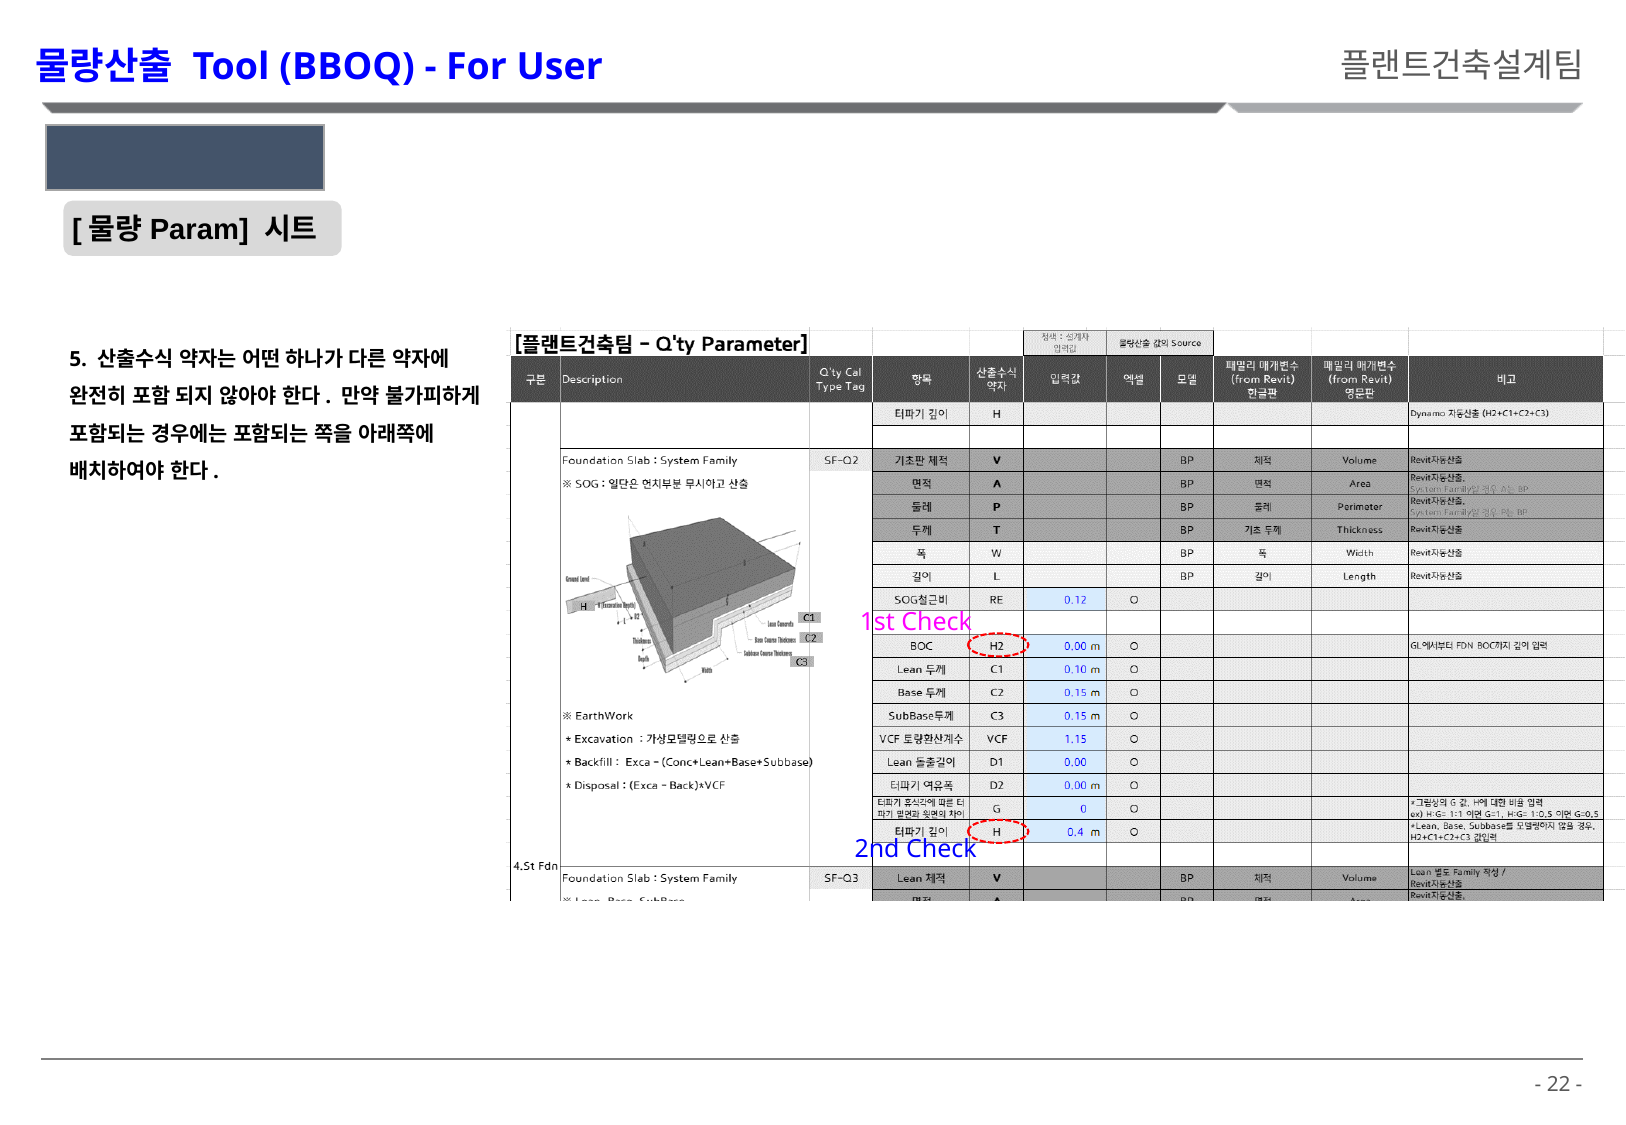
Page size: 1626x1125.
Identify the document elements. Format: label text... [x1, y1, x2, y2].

text_box 5. 산출수식 약자는 어떤 하나가 다른 약자에 완전히 포함 되지 않아야 한다. 만약 불가피하게 포함되는 경우에는 포함되는 쪽을 아래쪽에 배치하여야 한다. [45, 301, 508, 1061]
picture [42, 102, 1583, 114]
text_box [물량Param] 시트 [62, 199, 343, 257]
text_box 플랜트건축설계팀 [1339, 43, 1584, 84]
picture [506, 327, 1625, 901]
text_box 물량산출 Tool (BBOQ) - For User [20, 34, 618, 95]
text_box 3. Family List [45, 124, 325, 191]
